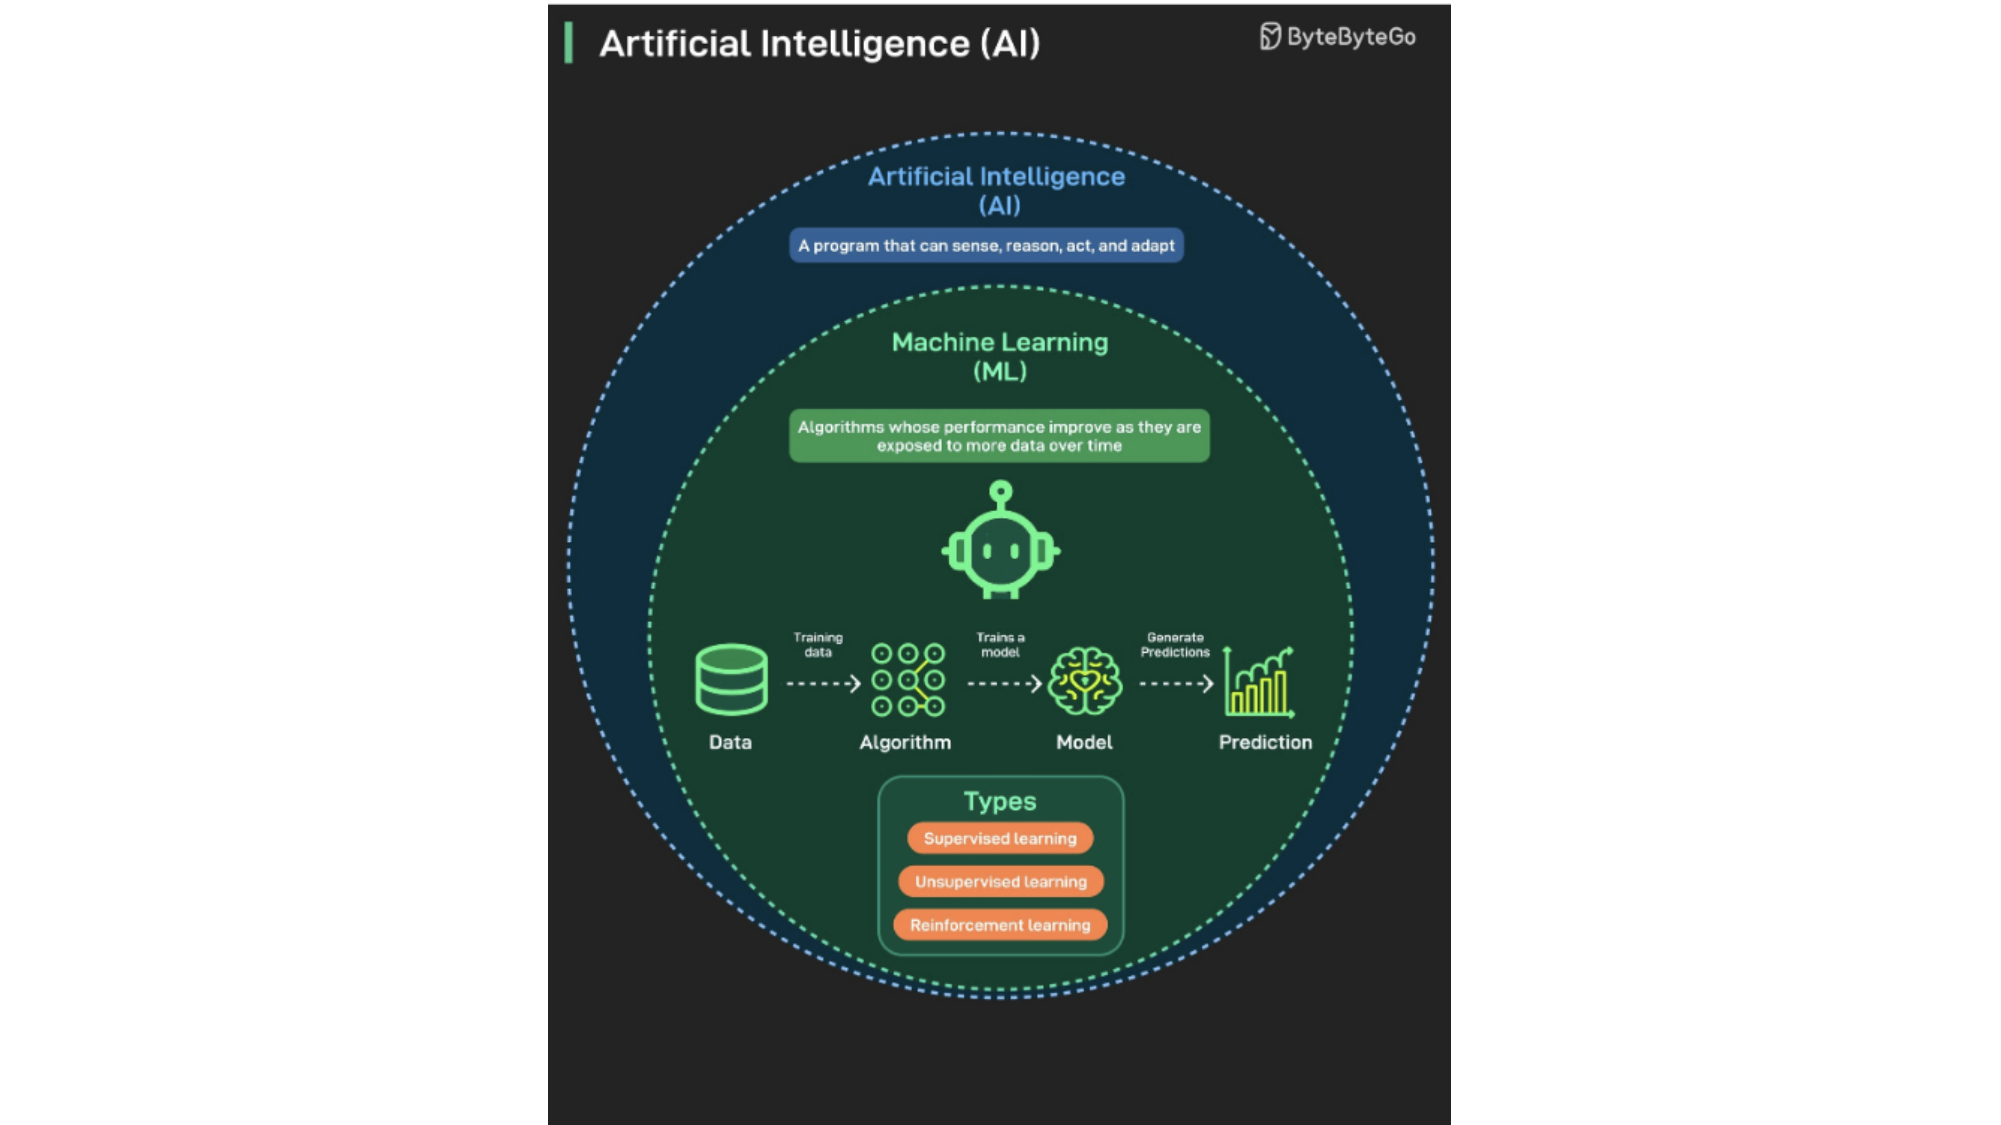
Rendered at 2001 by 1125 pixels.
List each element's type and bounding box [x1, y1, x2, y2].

picture [548, 0, 1452, 1125]
